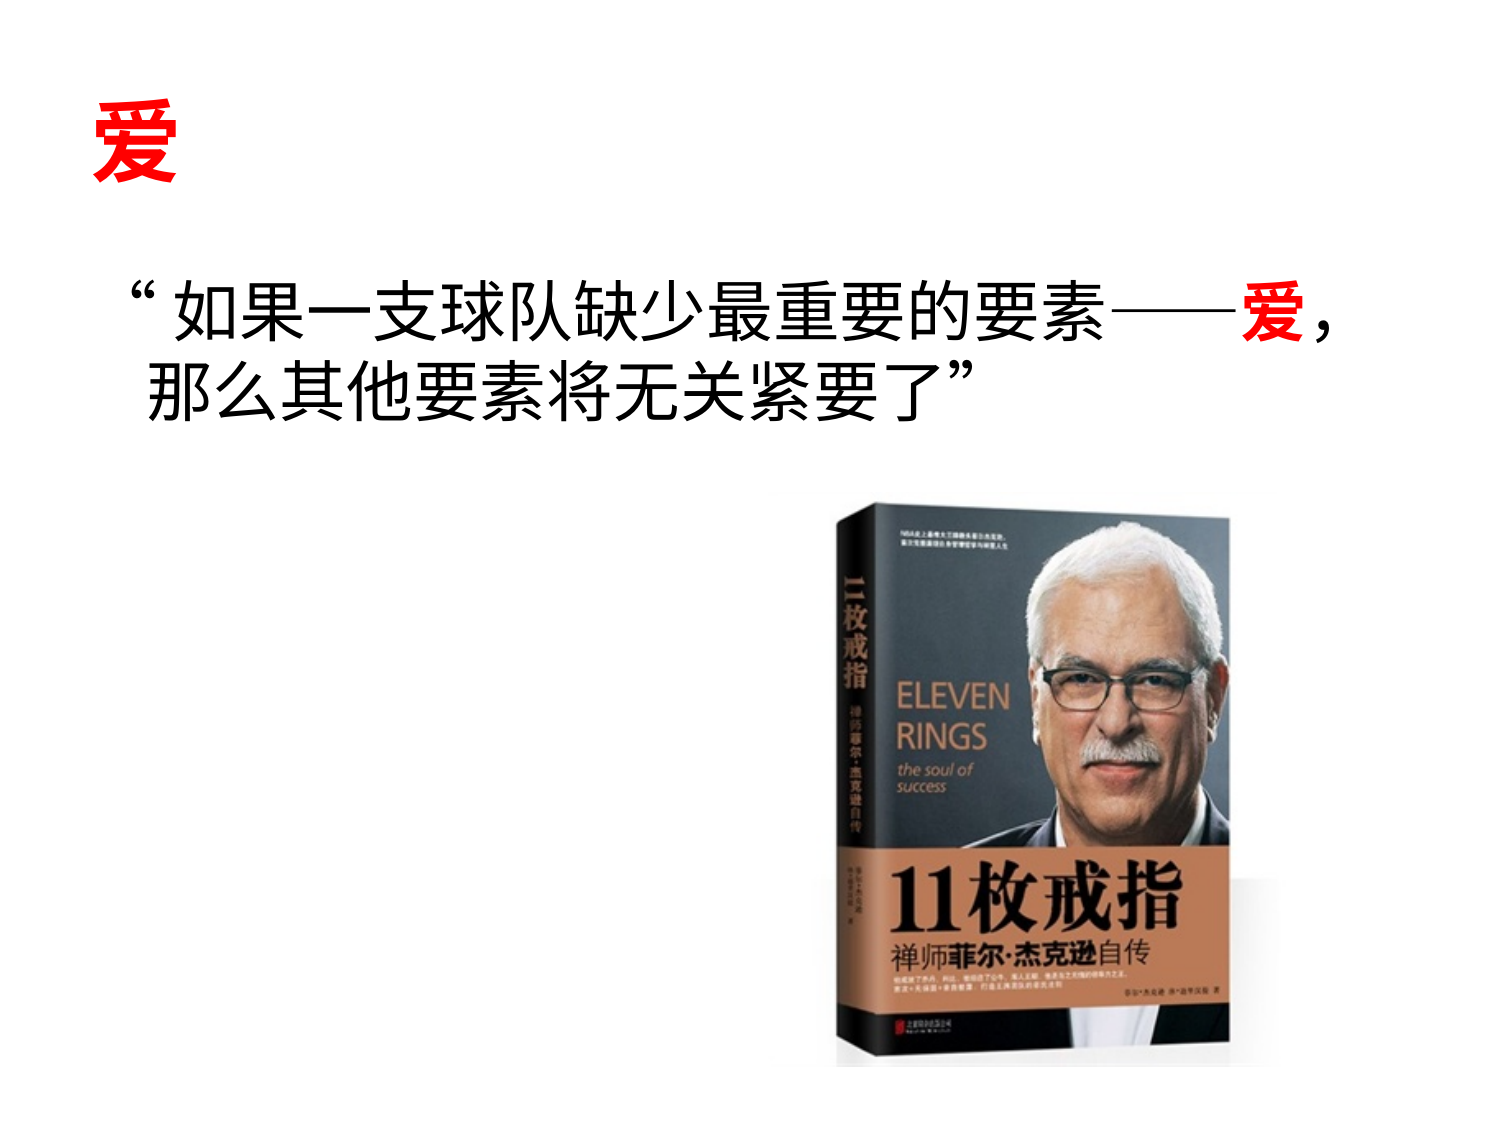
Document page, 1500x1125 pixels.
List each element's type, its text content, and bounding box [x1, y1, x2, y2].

picture [737, 491, 1313, 1067]
list “如果一支球队缺少最重要的要素——爱，那么其他要素将无关紧要了” [75, 262, 1425, 1005]
title 爱 [75, 45, 1425, 233]
